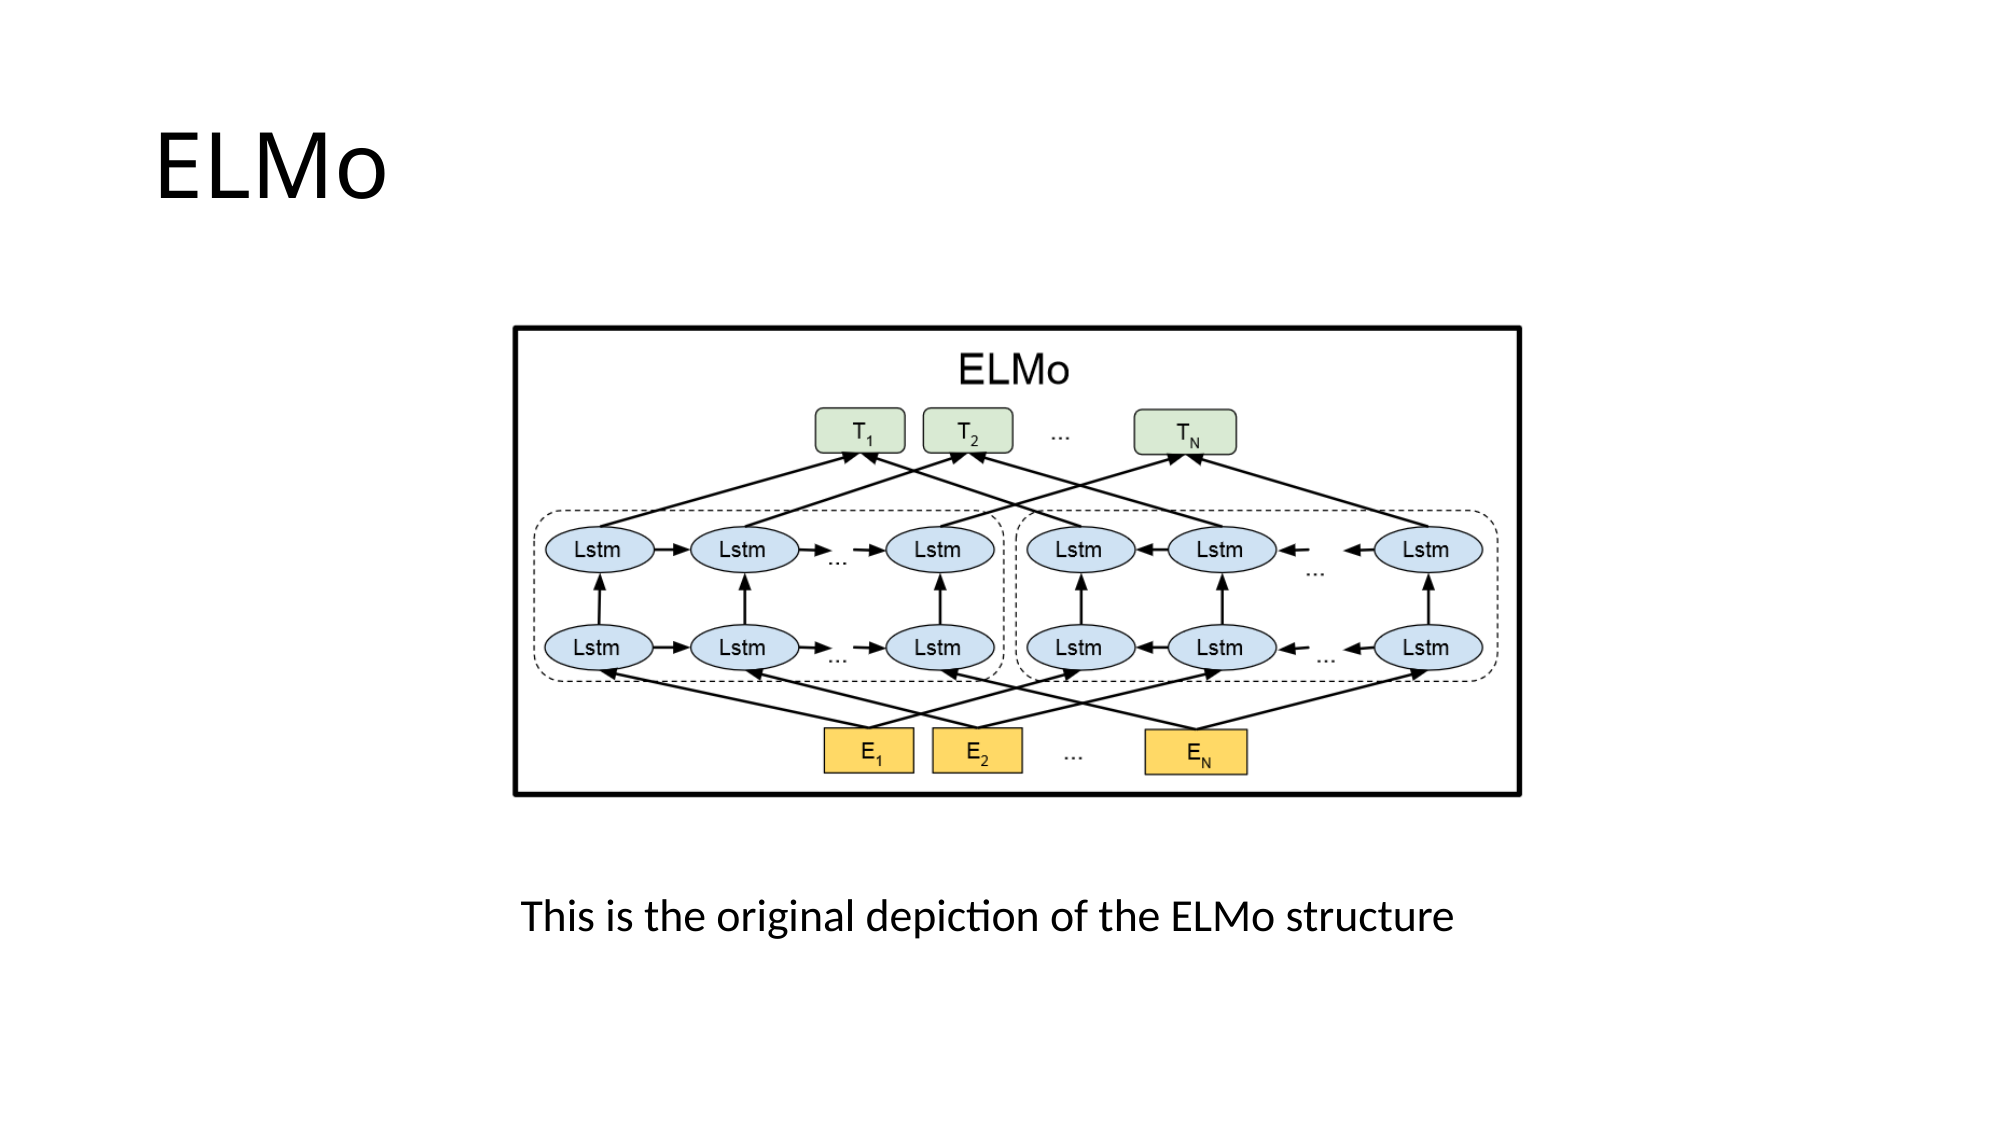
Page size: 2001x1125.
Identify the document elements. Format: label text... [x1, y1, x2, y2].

title ELMo [137, 59, 1863, 278]
text_box This is the original depiction of the ELMo structure [505, 878, 1836, 948]
picture [505, 318, 1533, 807]
